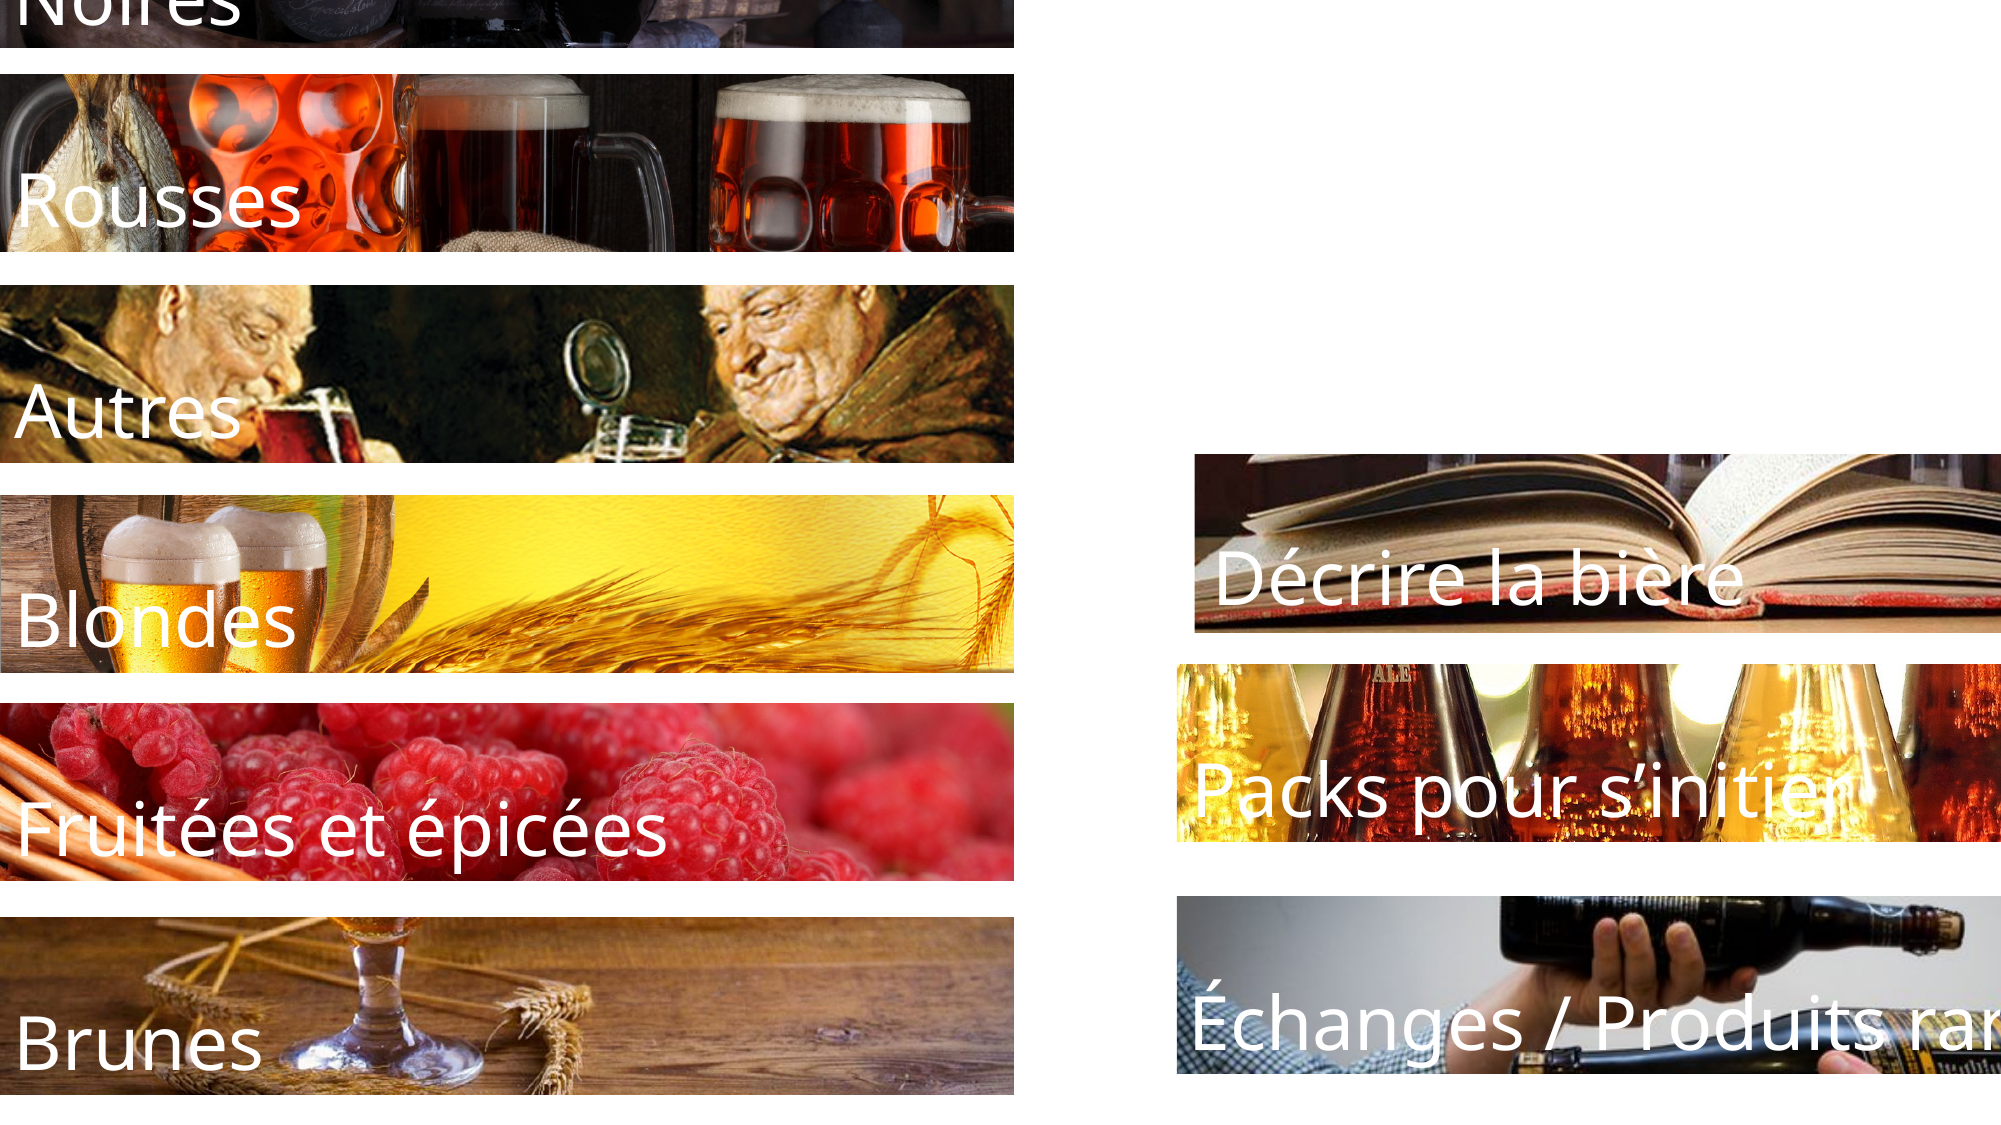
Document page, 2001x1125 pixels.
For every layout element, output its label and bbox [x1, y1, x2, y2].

picture [0, 916, 1014, 1095]
picture [1176, 664, 2001, 842]
picture [0, 285, 1014, 463]
picture [0, 702, 1014, 881]
picture [1176, 896, 2001, 1074]
picture [1194, 454, 2001, 633]
picture [0, 495, 1014, 673]
picture [0, 0, 1014, 48]
picture [0, 74, 1014, 252]
